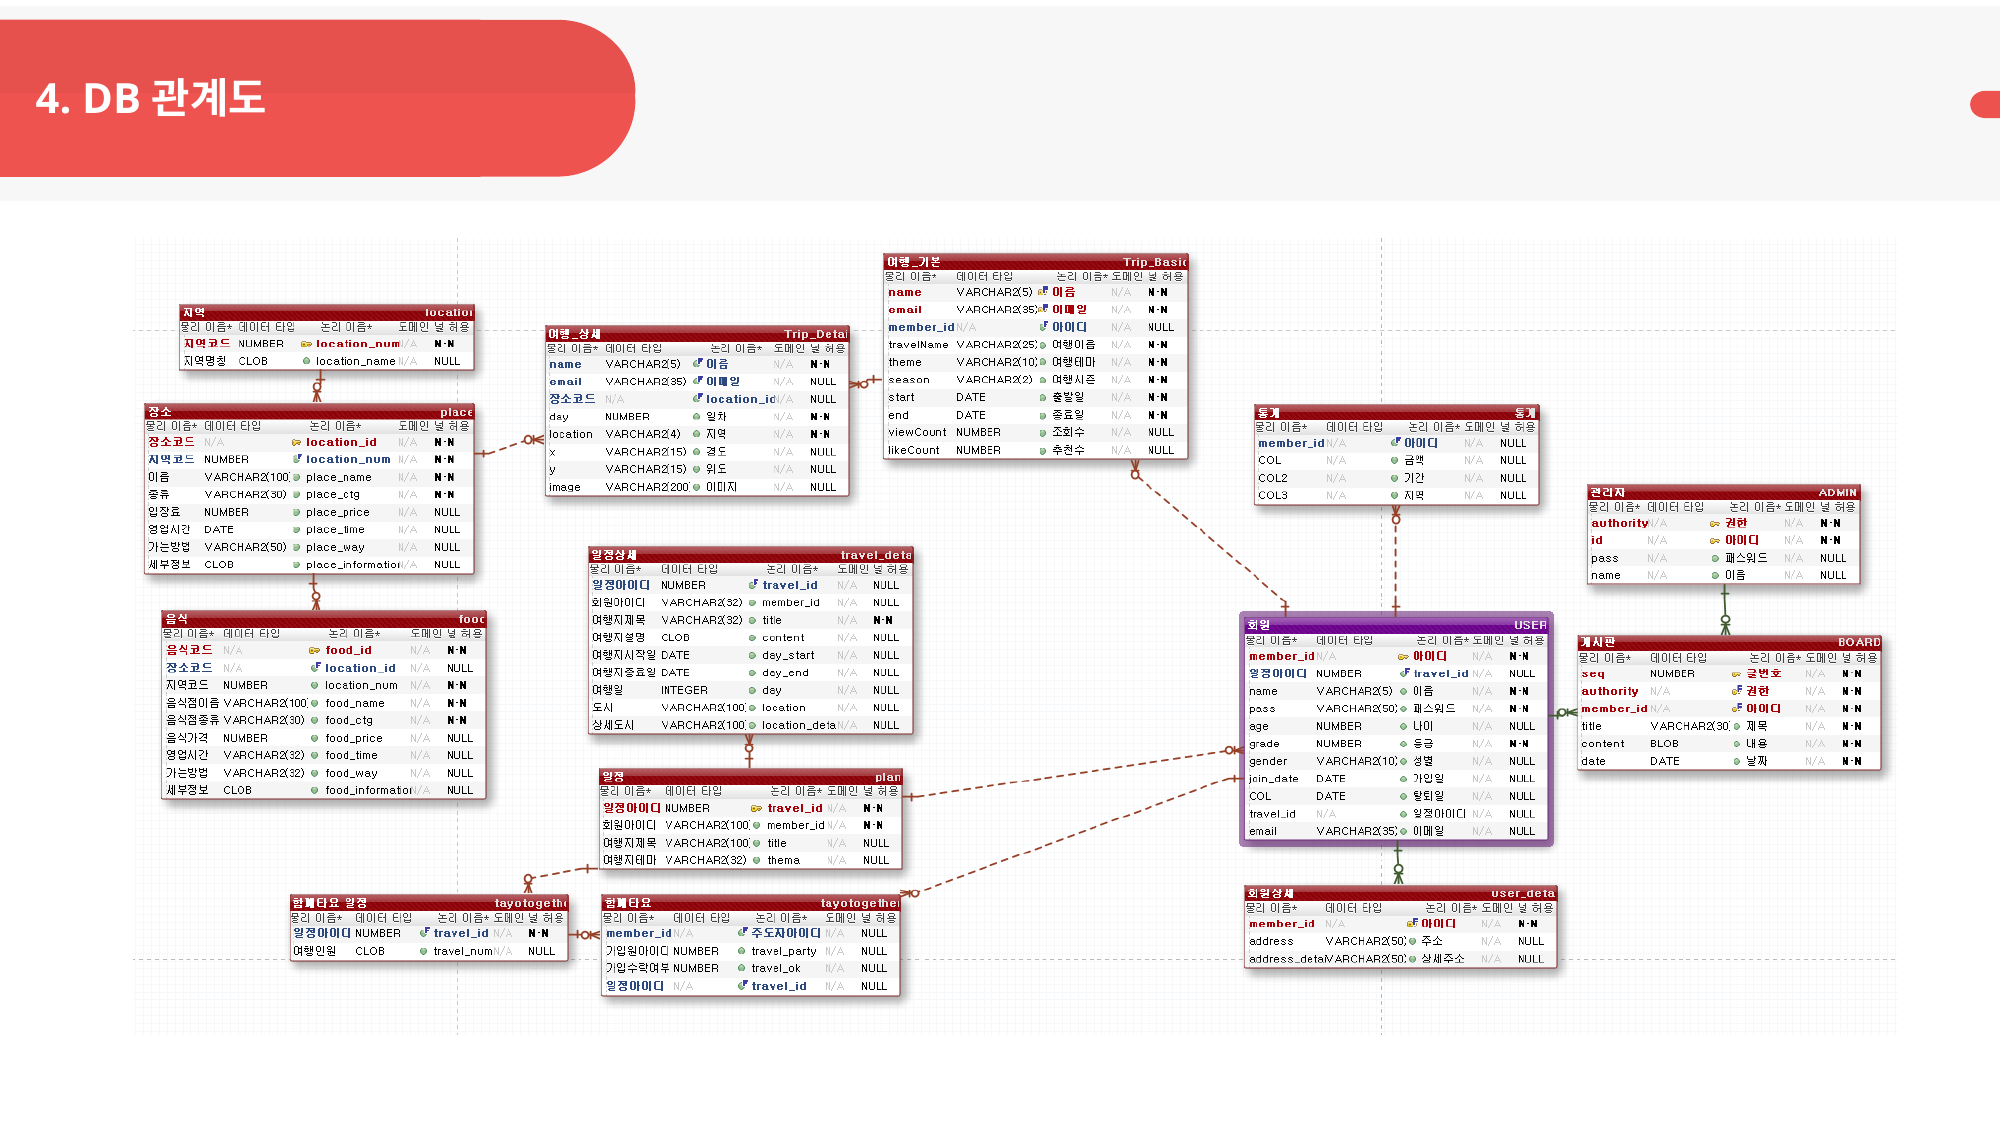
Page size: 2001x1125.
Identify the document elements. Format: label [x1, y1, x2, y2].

picture [133, 238, 1898, 1035]
text_box [0, 6, 2000, 201]
